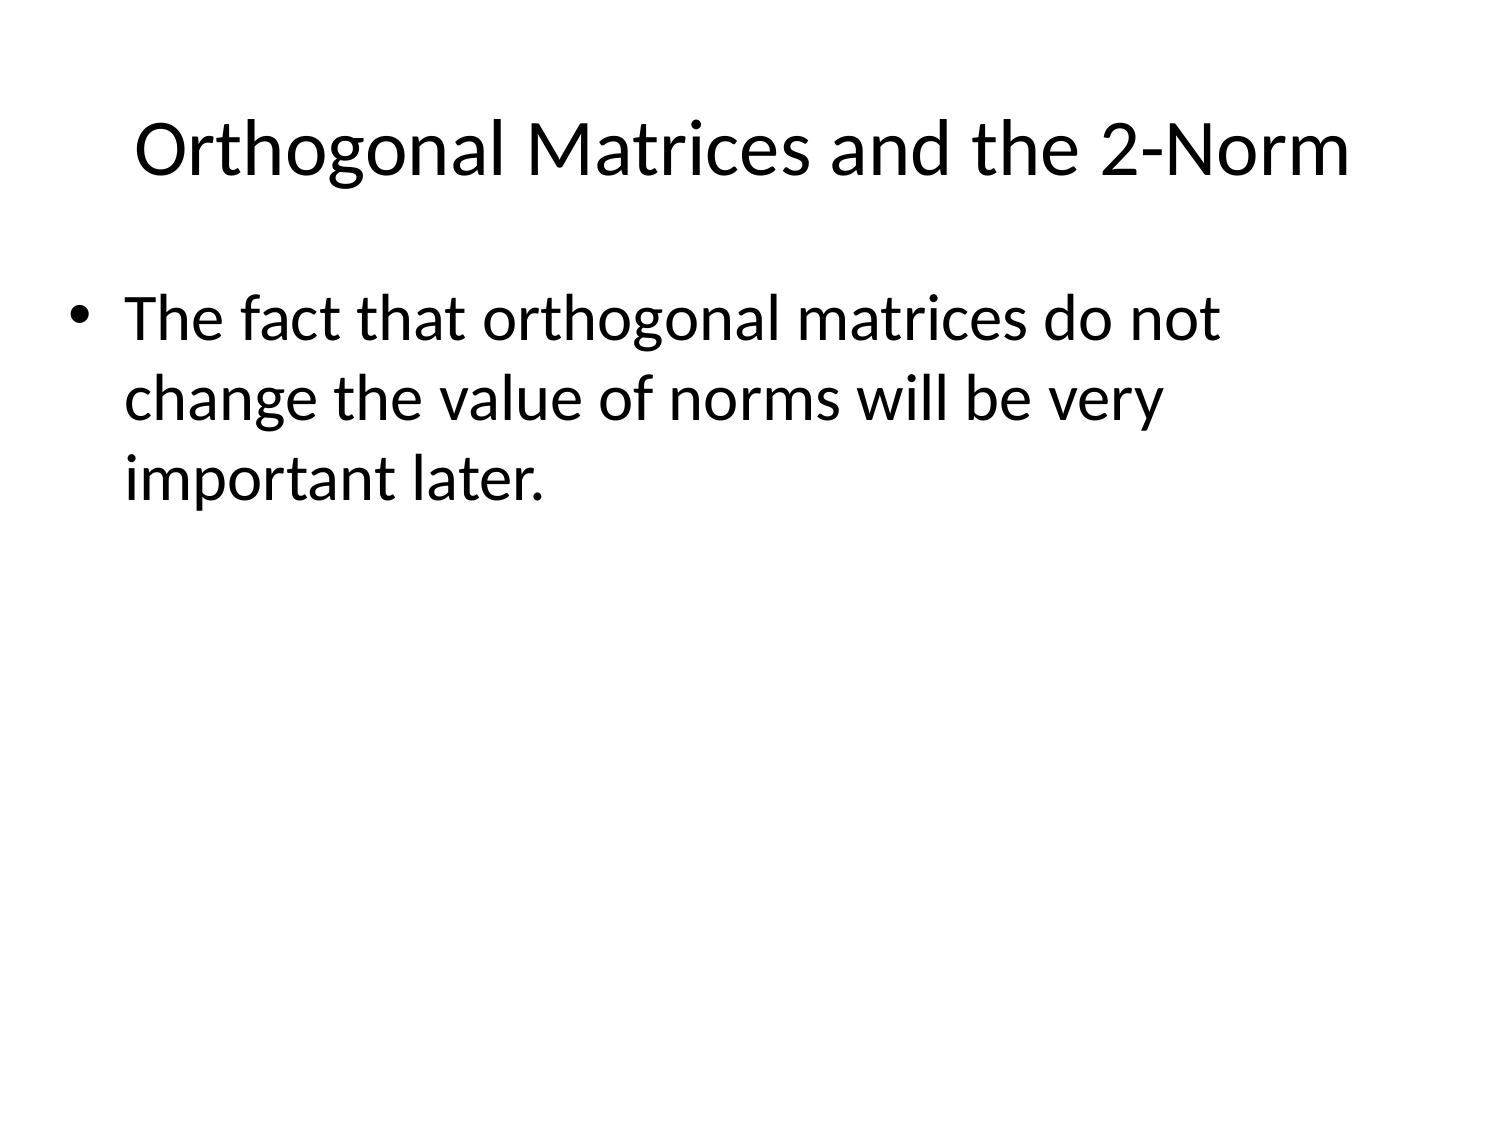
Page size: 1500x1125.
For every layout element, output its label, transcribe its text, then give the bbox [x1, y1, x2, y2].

title Orthogonal Matrices and the 2-Norm [69, 49, 1420, 238]
list The fact that orthogonal matrices do not change the value of norms will be very important later. [53, 266, 1403, 1009]
